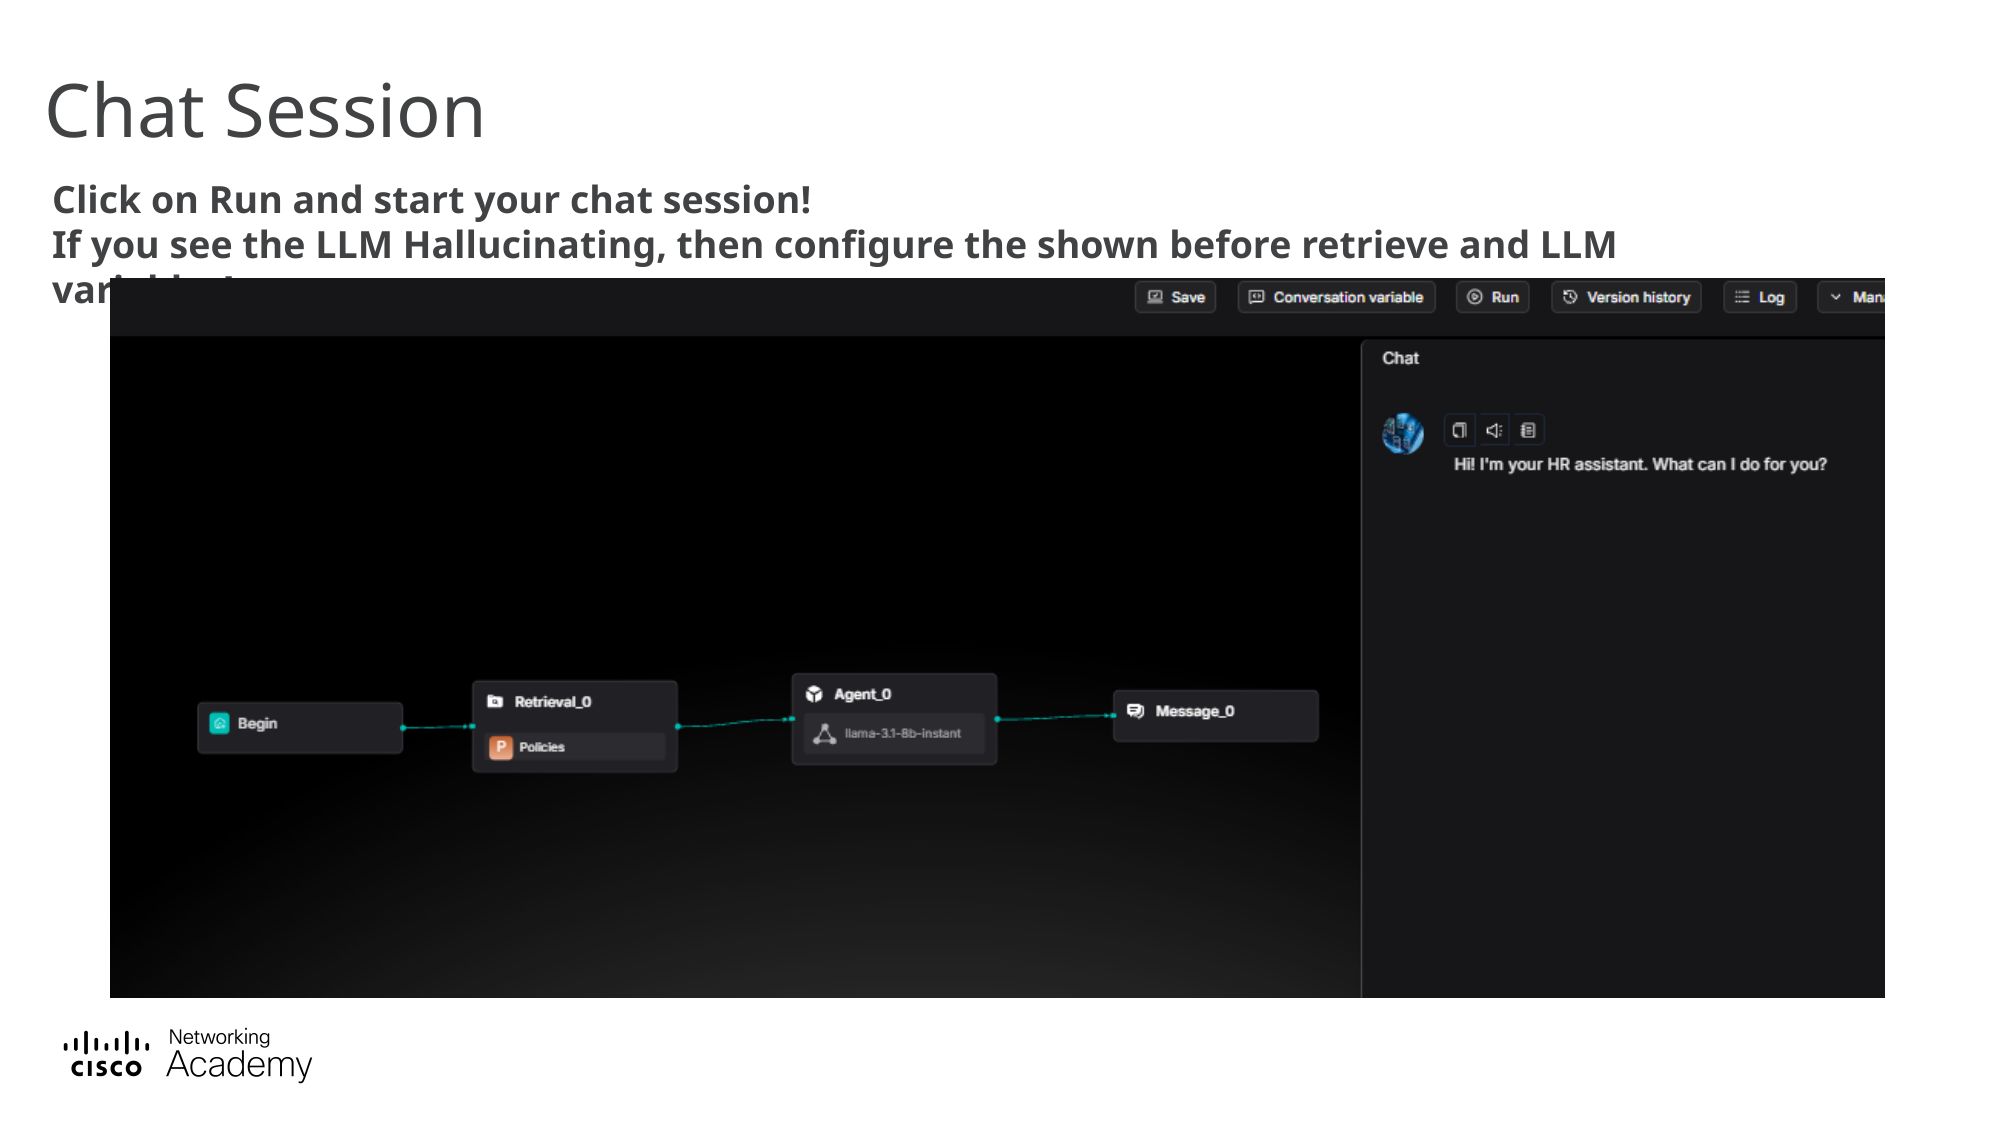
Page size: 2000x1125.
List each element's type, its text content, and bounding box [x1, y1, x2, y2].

text_box Click on Run and start your chat session! If you see the LLM Hallucinating, then configure the shown before retrieve and LLM variables! [37, 168, 1654, 319]
picture [60, 1024, 316, 1087]
title Chat Session [37, 60, 1837, 173]
picture [110, 278, 1885, 999]
